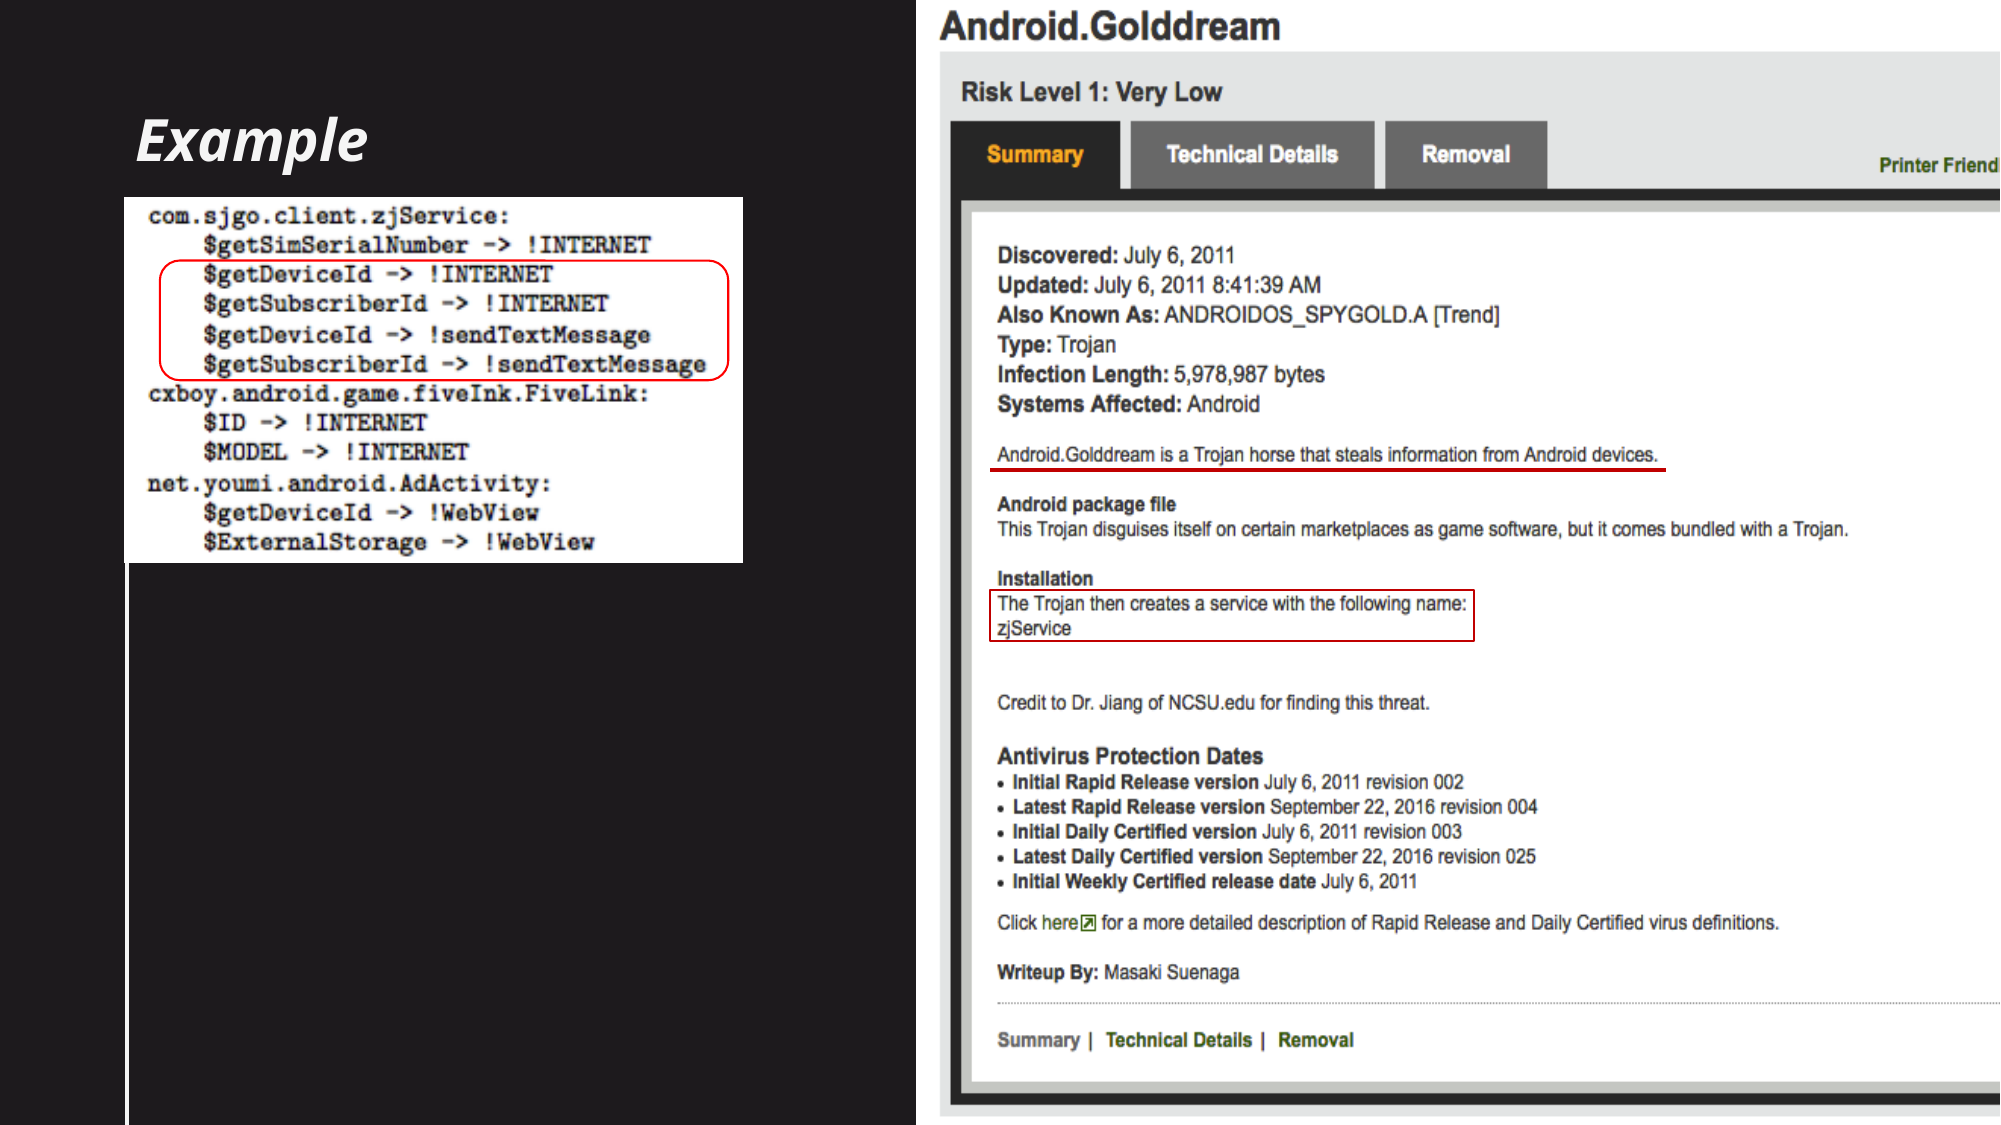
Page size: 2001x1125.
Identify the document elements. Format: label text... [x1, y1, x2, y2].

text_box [916, 0, 2000, 1125]
text_box Example [120, 86, 916, 221]
picture [124, 197, 743, 563]
